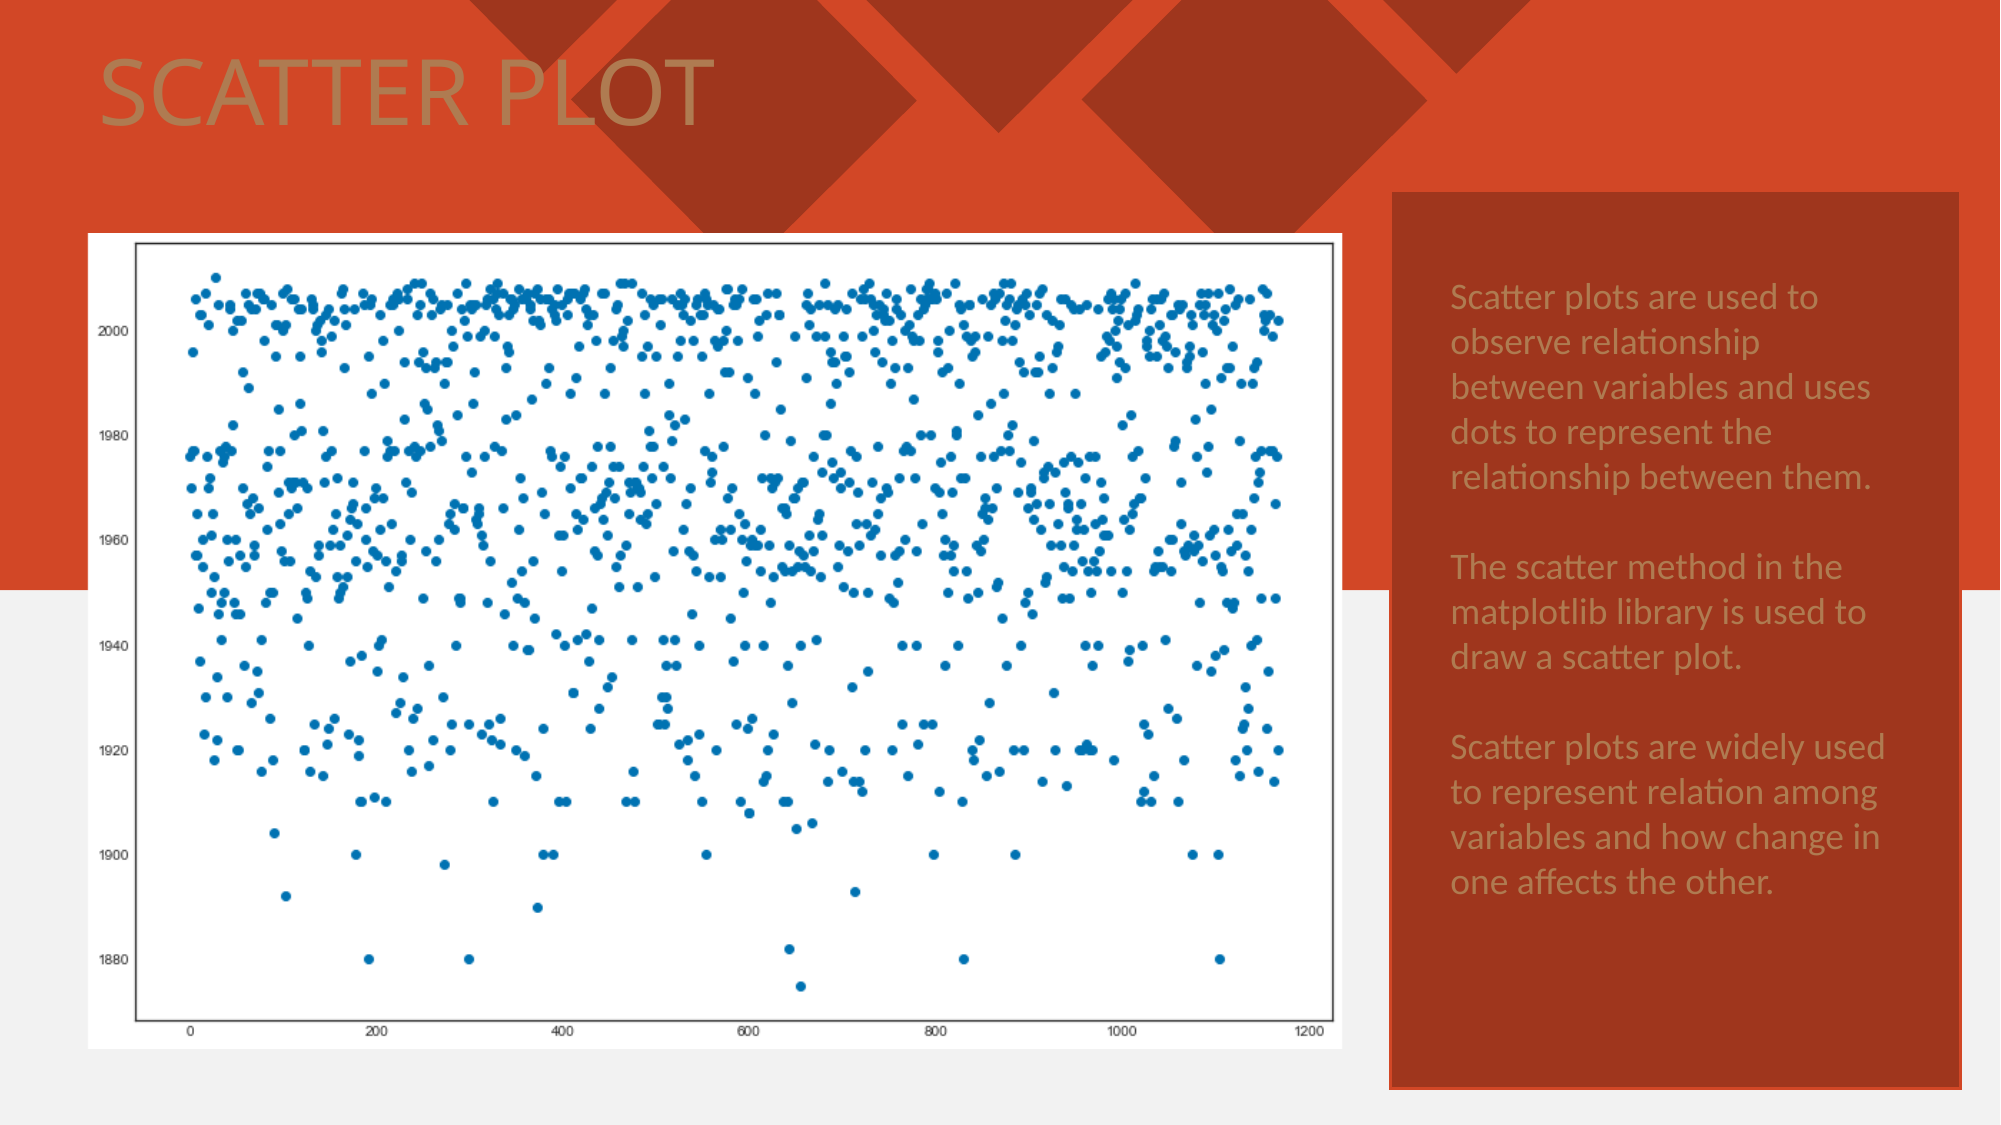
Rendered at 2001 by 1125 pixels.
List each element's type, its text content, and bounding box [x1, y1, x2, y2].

list Scatter plots are used to observe relationship between variables and uses dots to represent the relationship between them. The scatter method in the matplotlib library is used to draw a scatter plot. Scatter plots are widely used to represent relation among variables and how change in one affects the other. [1435, 264, 1919, 1027]
title SCATTER PLOT [83, 37, 1919, 153]
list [80, 233, 1351, 1049]
